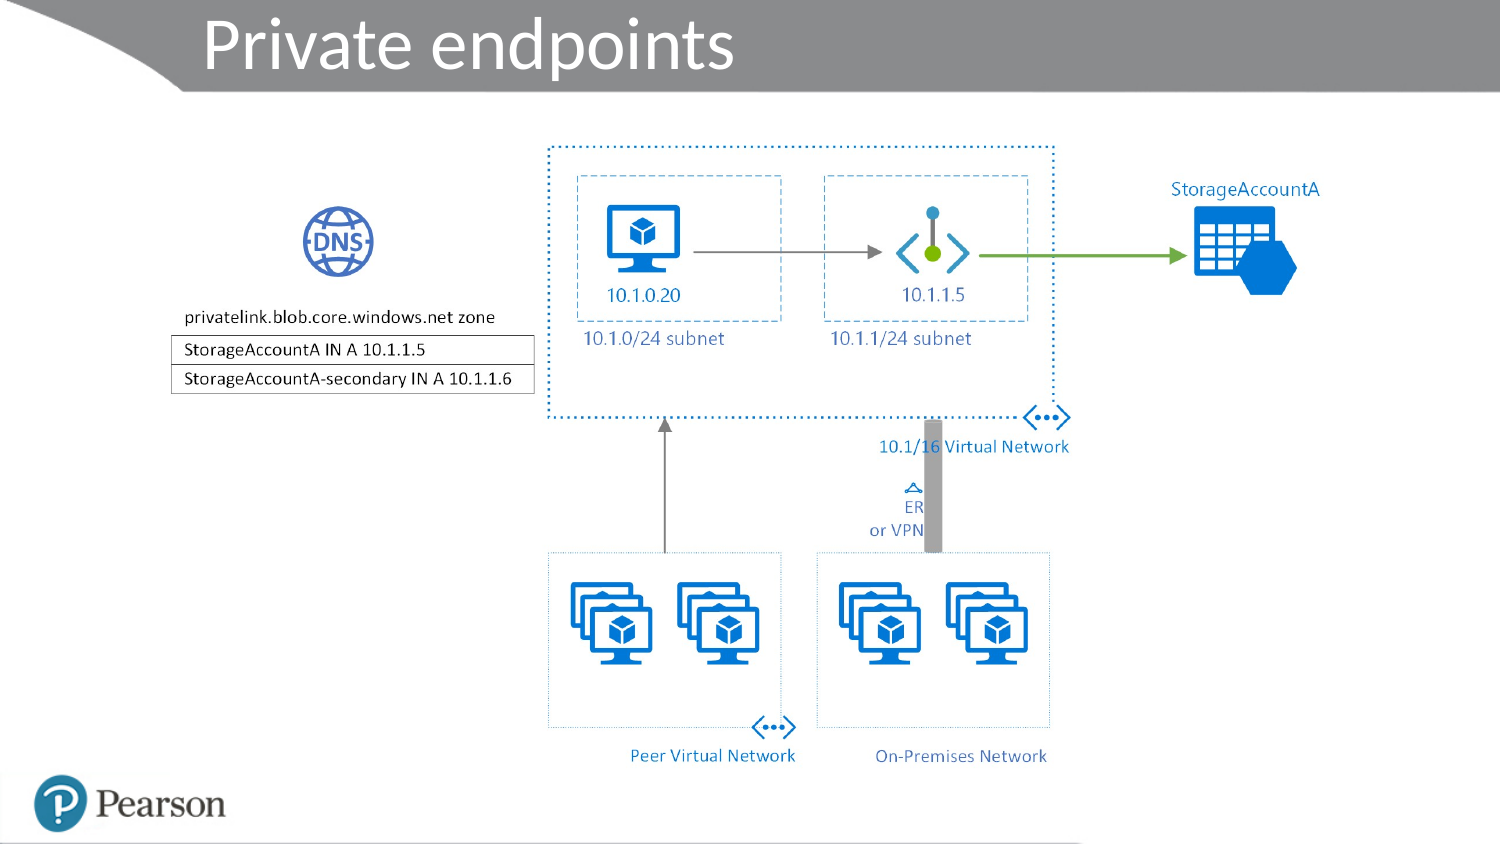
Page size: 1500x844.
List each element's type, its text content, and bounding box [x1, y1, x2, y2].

title Private endpoints [187, 0, 1426, 79]
picture [0, 0, 1500, 844]
